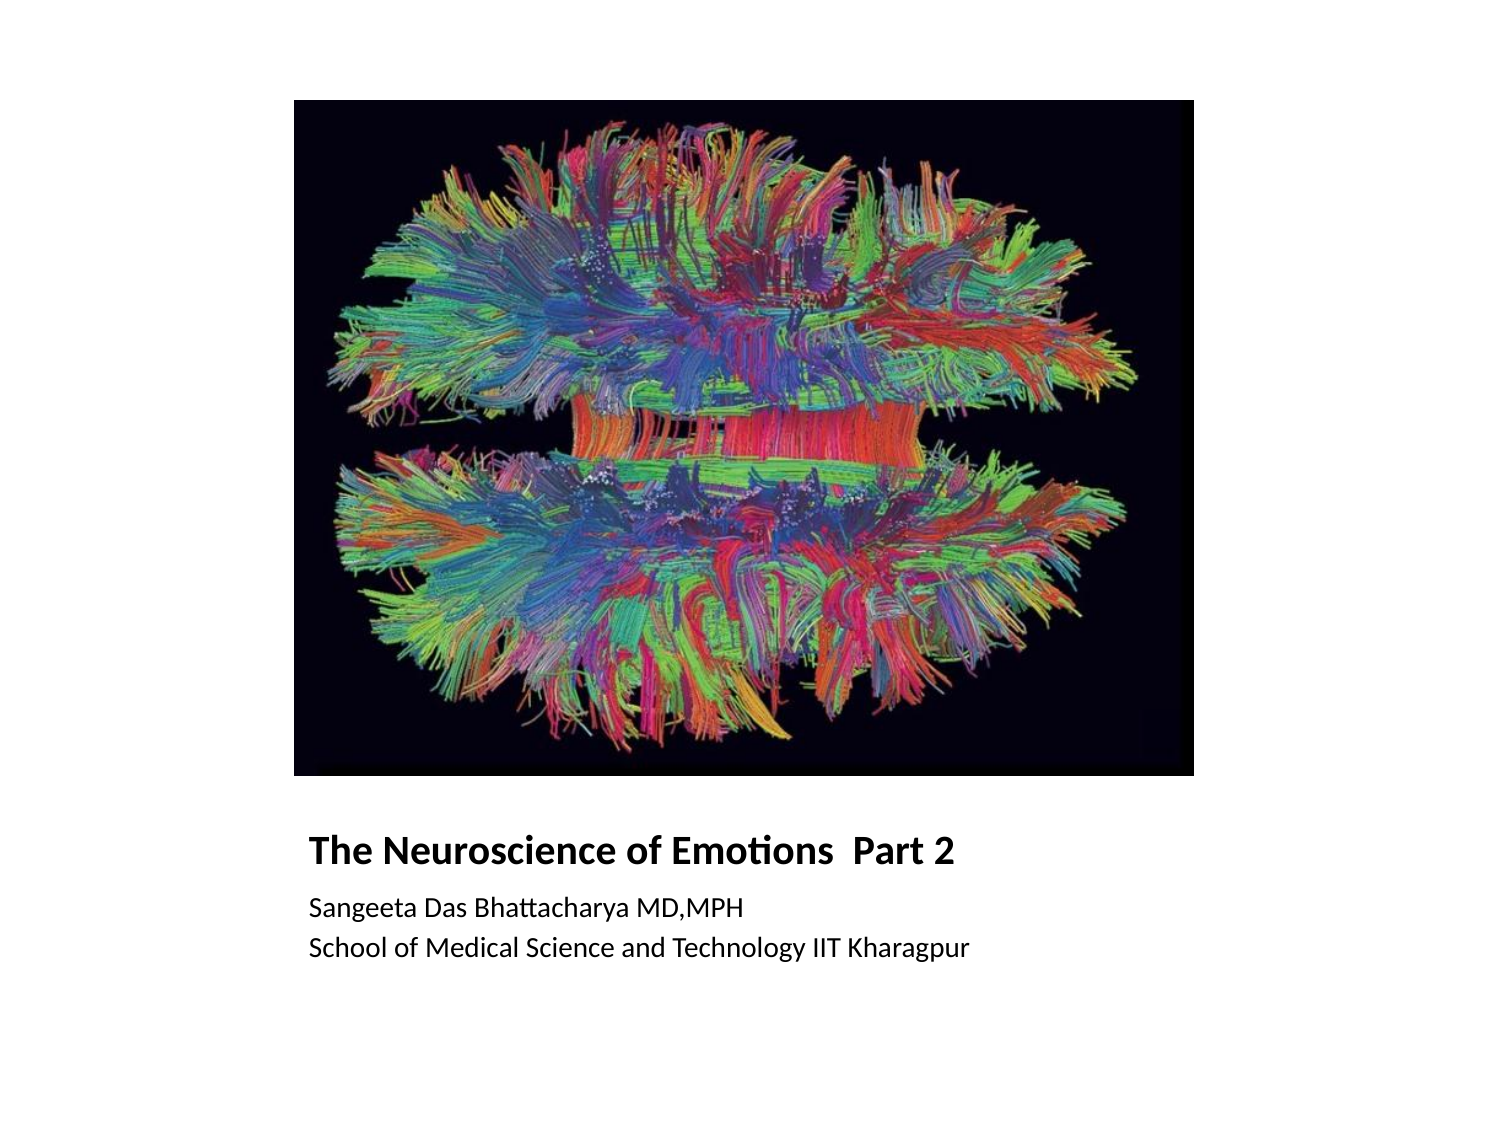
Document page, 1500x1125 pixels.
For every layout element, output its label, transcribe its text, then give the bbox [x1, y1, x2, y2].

picture [293, 100, 1195, 776]
title The Neuroscience of Emotions Part 2 [294, 787, 1194, 880]
list Sangeeta Das Bhattacharya MD,MPH School of Medical Science and Technology IIT Kharagpur [294, 880, 1194, 1013]
